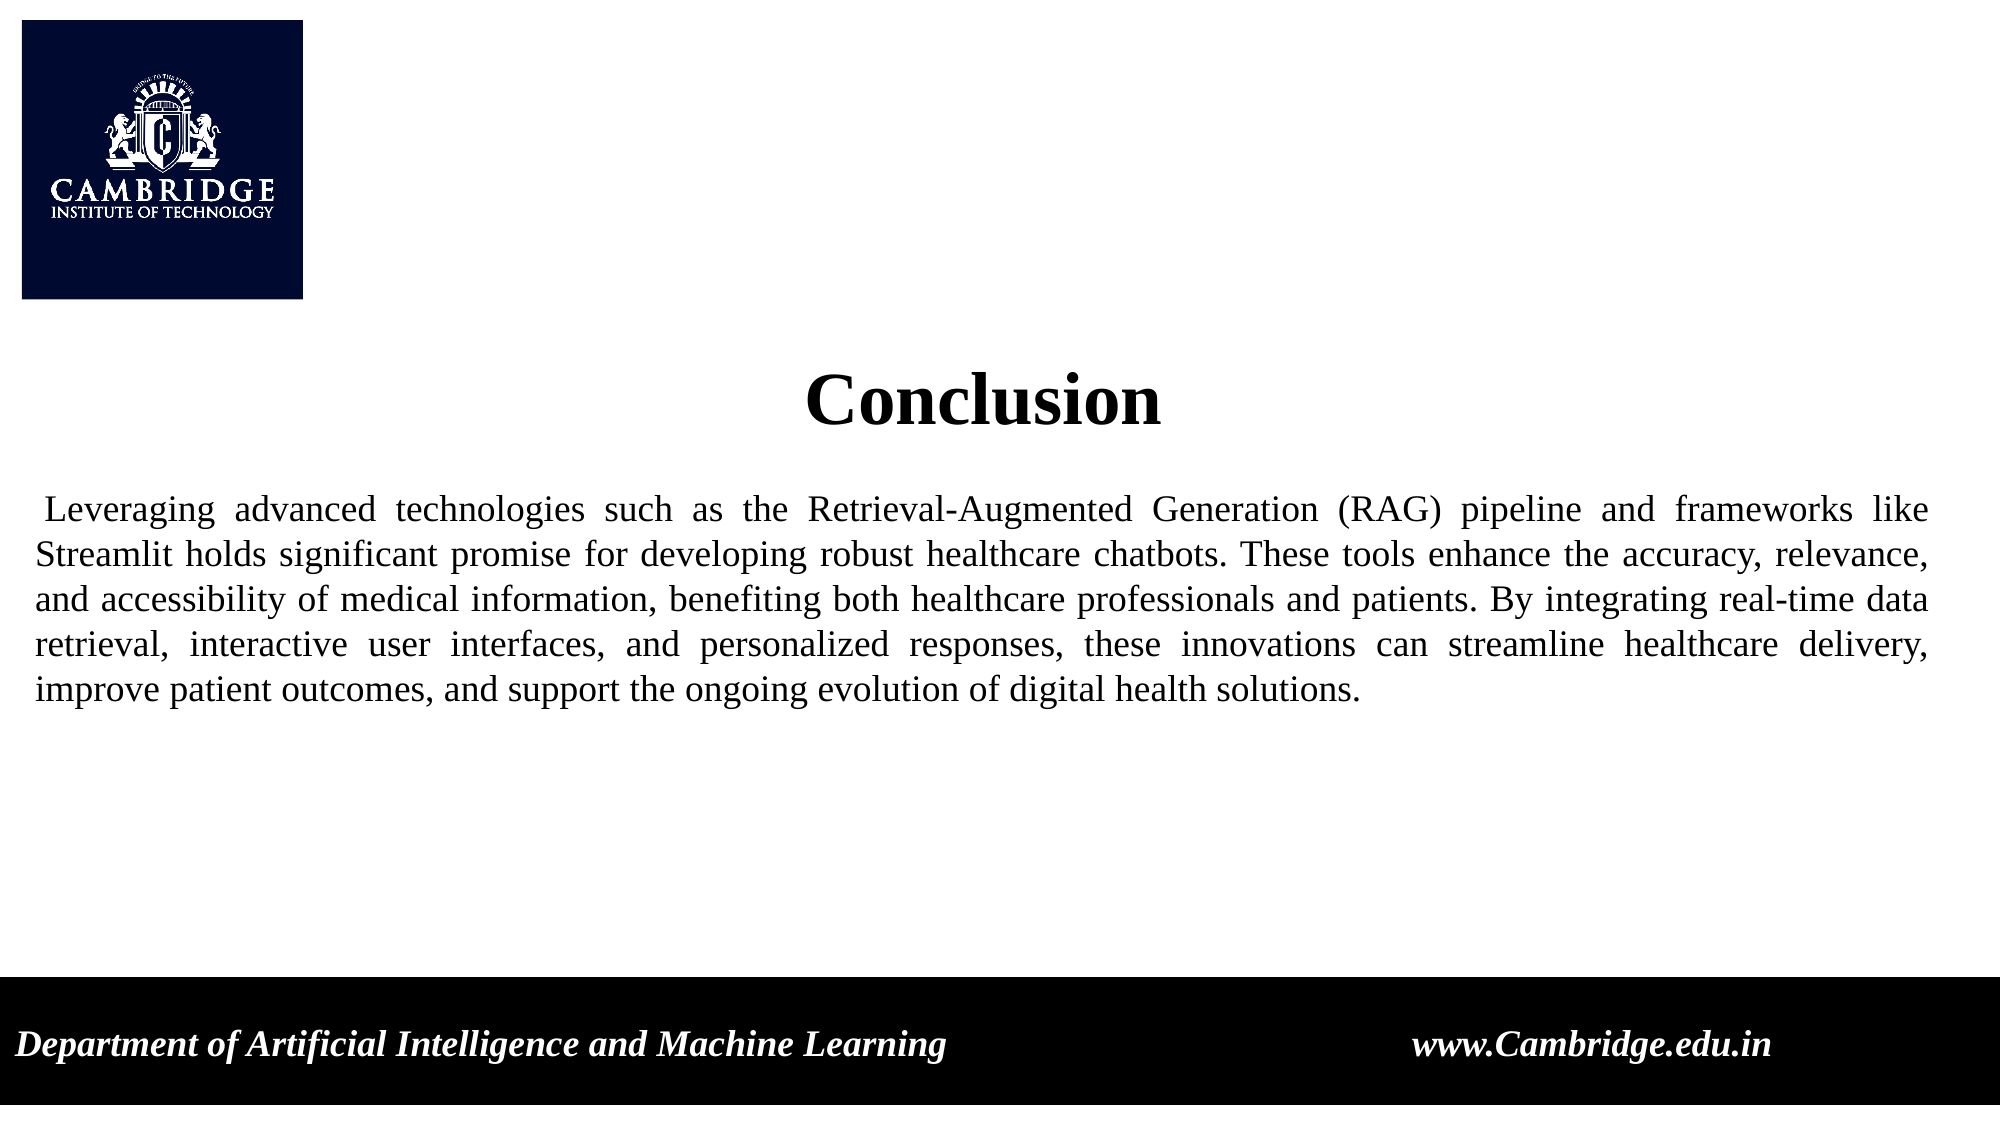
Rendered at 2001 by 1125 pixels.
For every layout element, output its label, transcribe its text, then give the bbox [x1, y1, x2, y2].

text_box Department of Artificial Intelligence and Machine Learning www.Cambridge.edu.in [0, 977, 2000, 1105]
text_box Conclusion Leveraging advanced technologies such as the Retrieval-Augmented Generation (RAG) pipeline and frameworks like Streamlit holds significant promise for developing robust healthcare chatbots. These tools enhance the accuracy, relevance, and accessibility of medical information, benefiting both healthcare professionals and patients. By integrating real-time data retrieval, interactive user interfaces, and personalized responses, these innovations can streamline healthcare delivery, improve patient outcomes, and support the ongoing evolution of digital health solutions. [19, 341, 1947, 717]
picture [51, 74, 274, 218]
